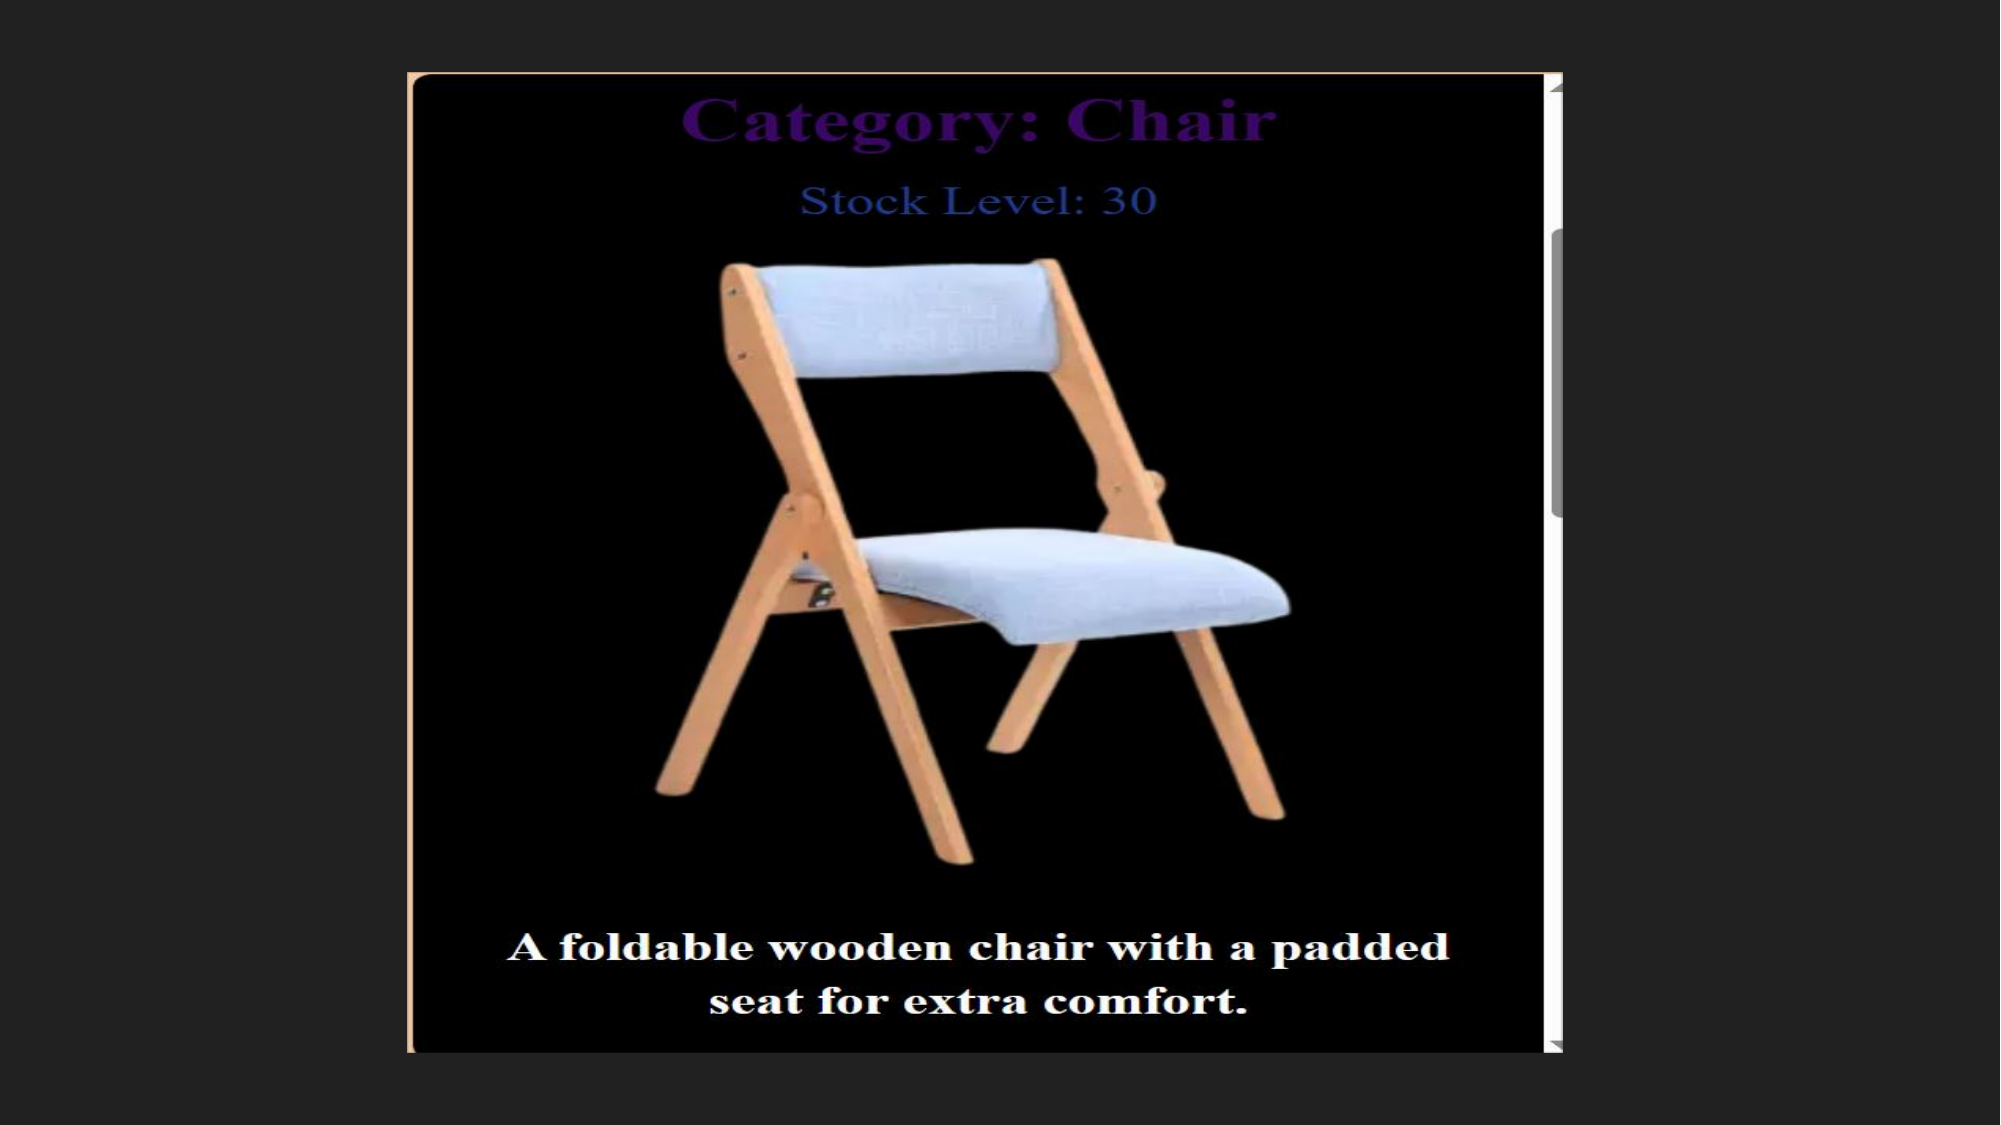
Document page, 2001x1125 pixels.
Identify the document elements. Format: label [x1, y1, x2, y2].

picture [406, 72, 1563, 1053]
